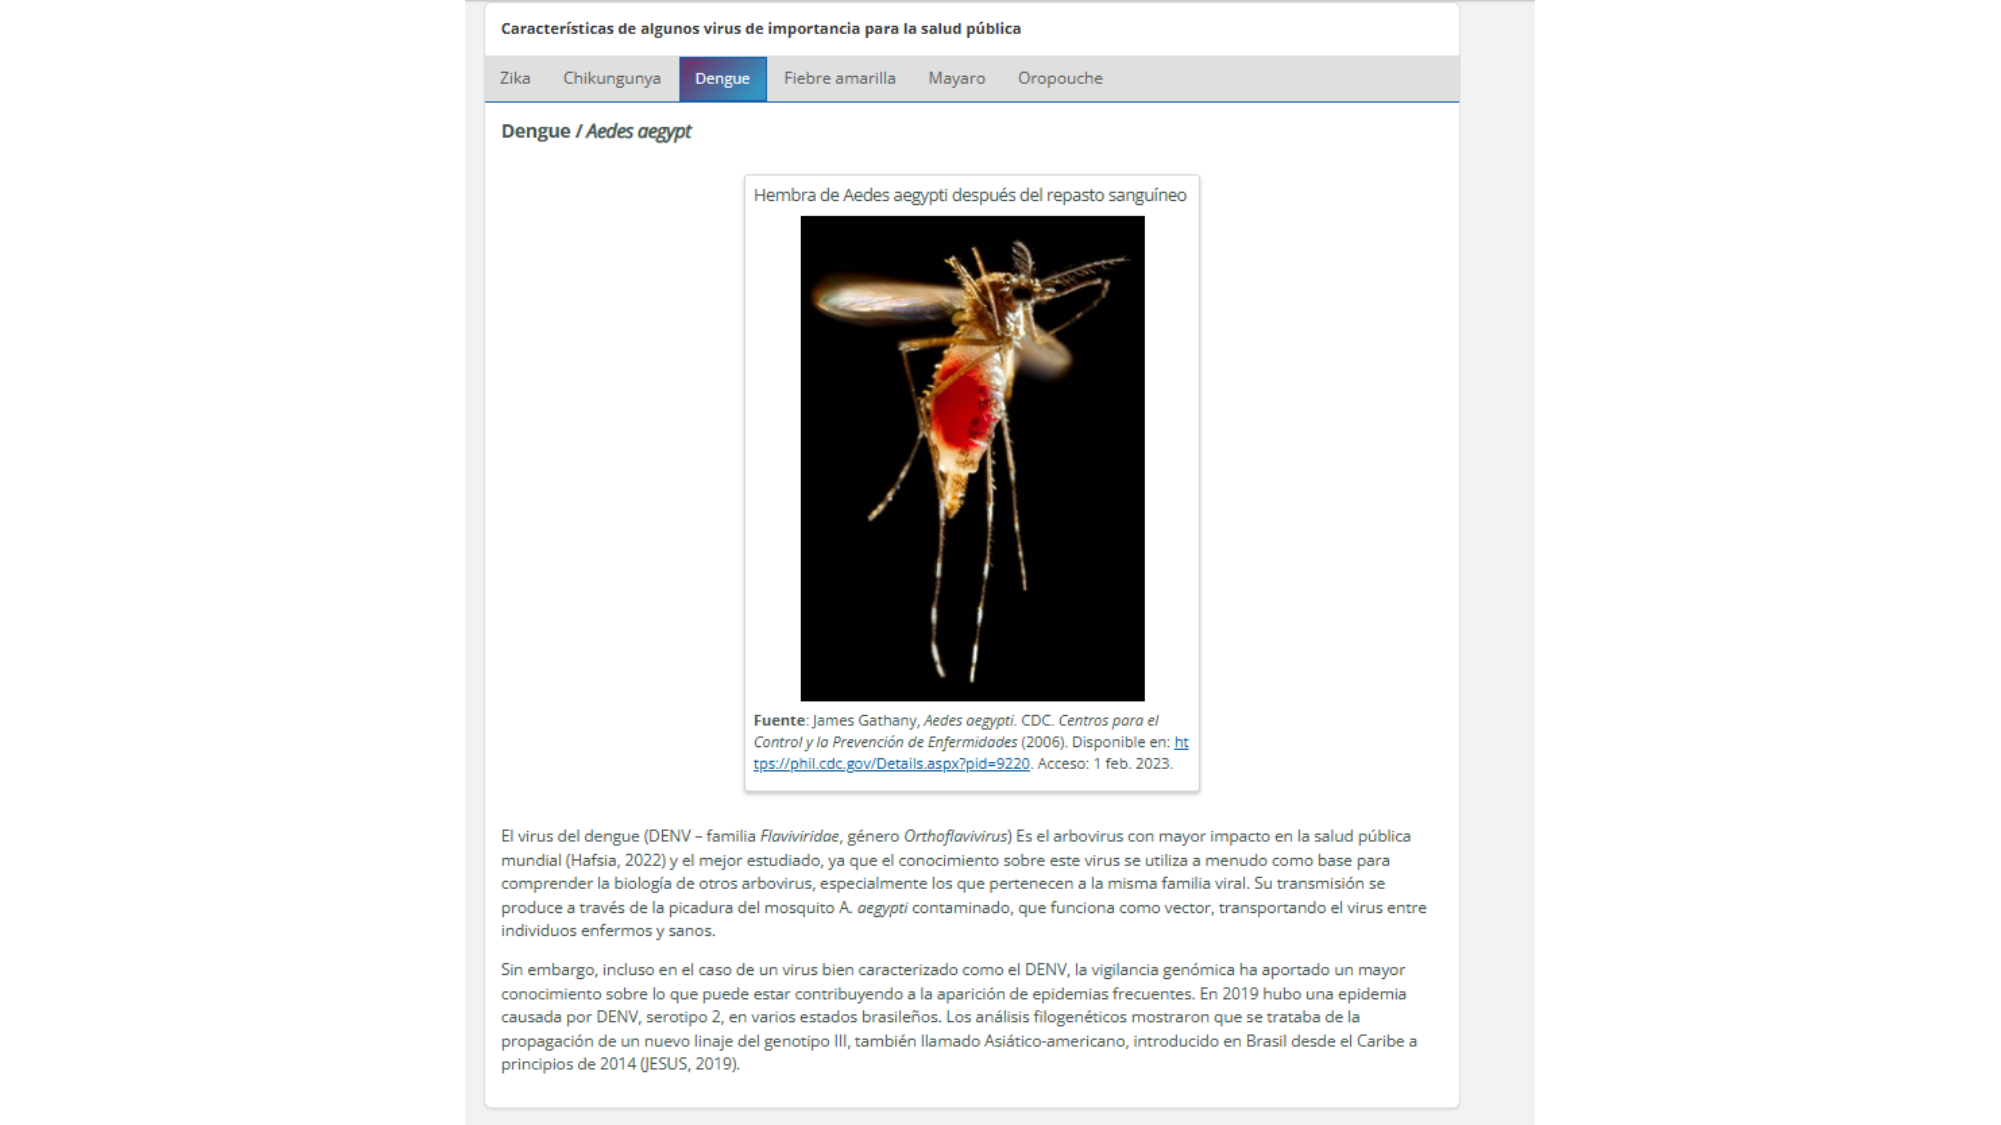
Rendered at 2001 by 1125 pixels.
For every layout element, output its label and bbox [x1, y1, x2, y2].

picture [465, 0, 1535, 1125]
